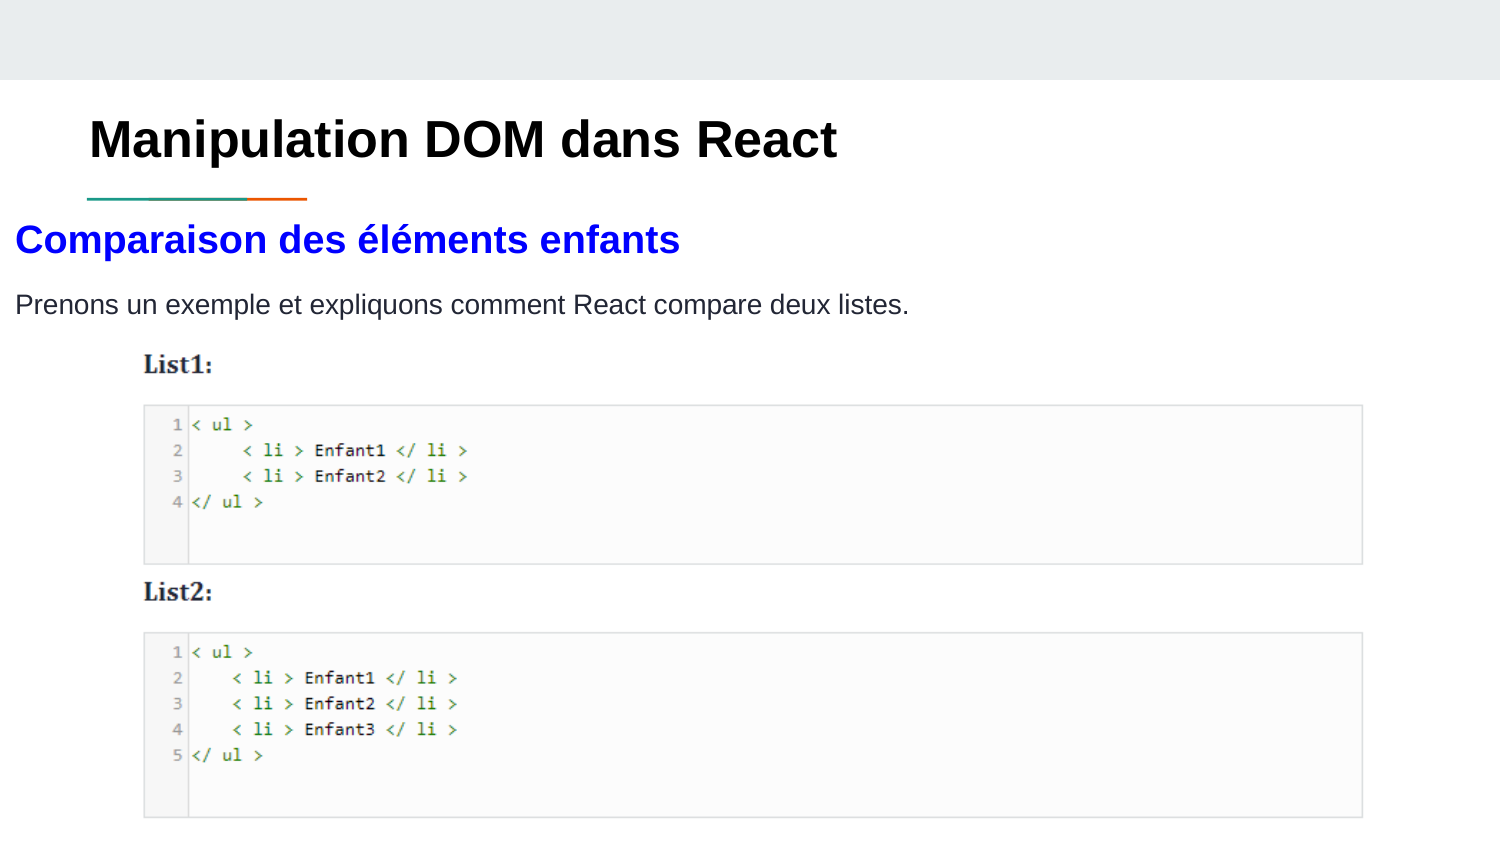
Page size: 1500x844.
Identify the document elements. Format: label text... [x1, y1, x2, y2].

text_box Comparaison des éléments enfants Prenons un exemple et expliquons comment React compare deux listes. [0, 175, 1500, 844]
picture [138, 349, 1369, 825]
text_box Manipulation DOM dans React [74, 90, 1356, 175]
